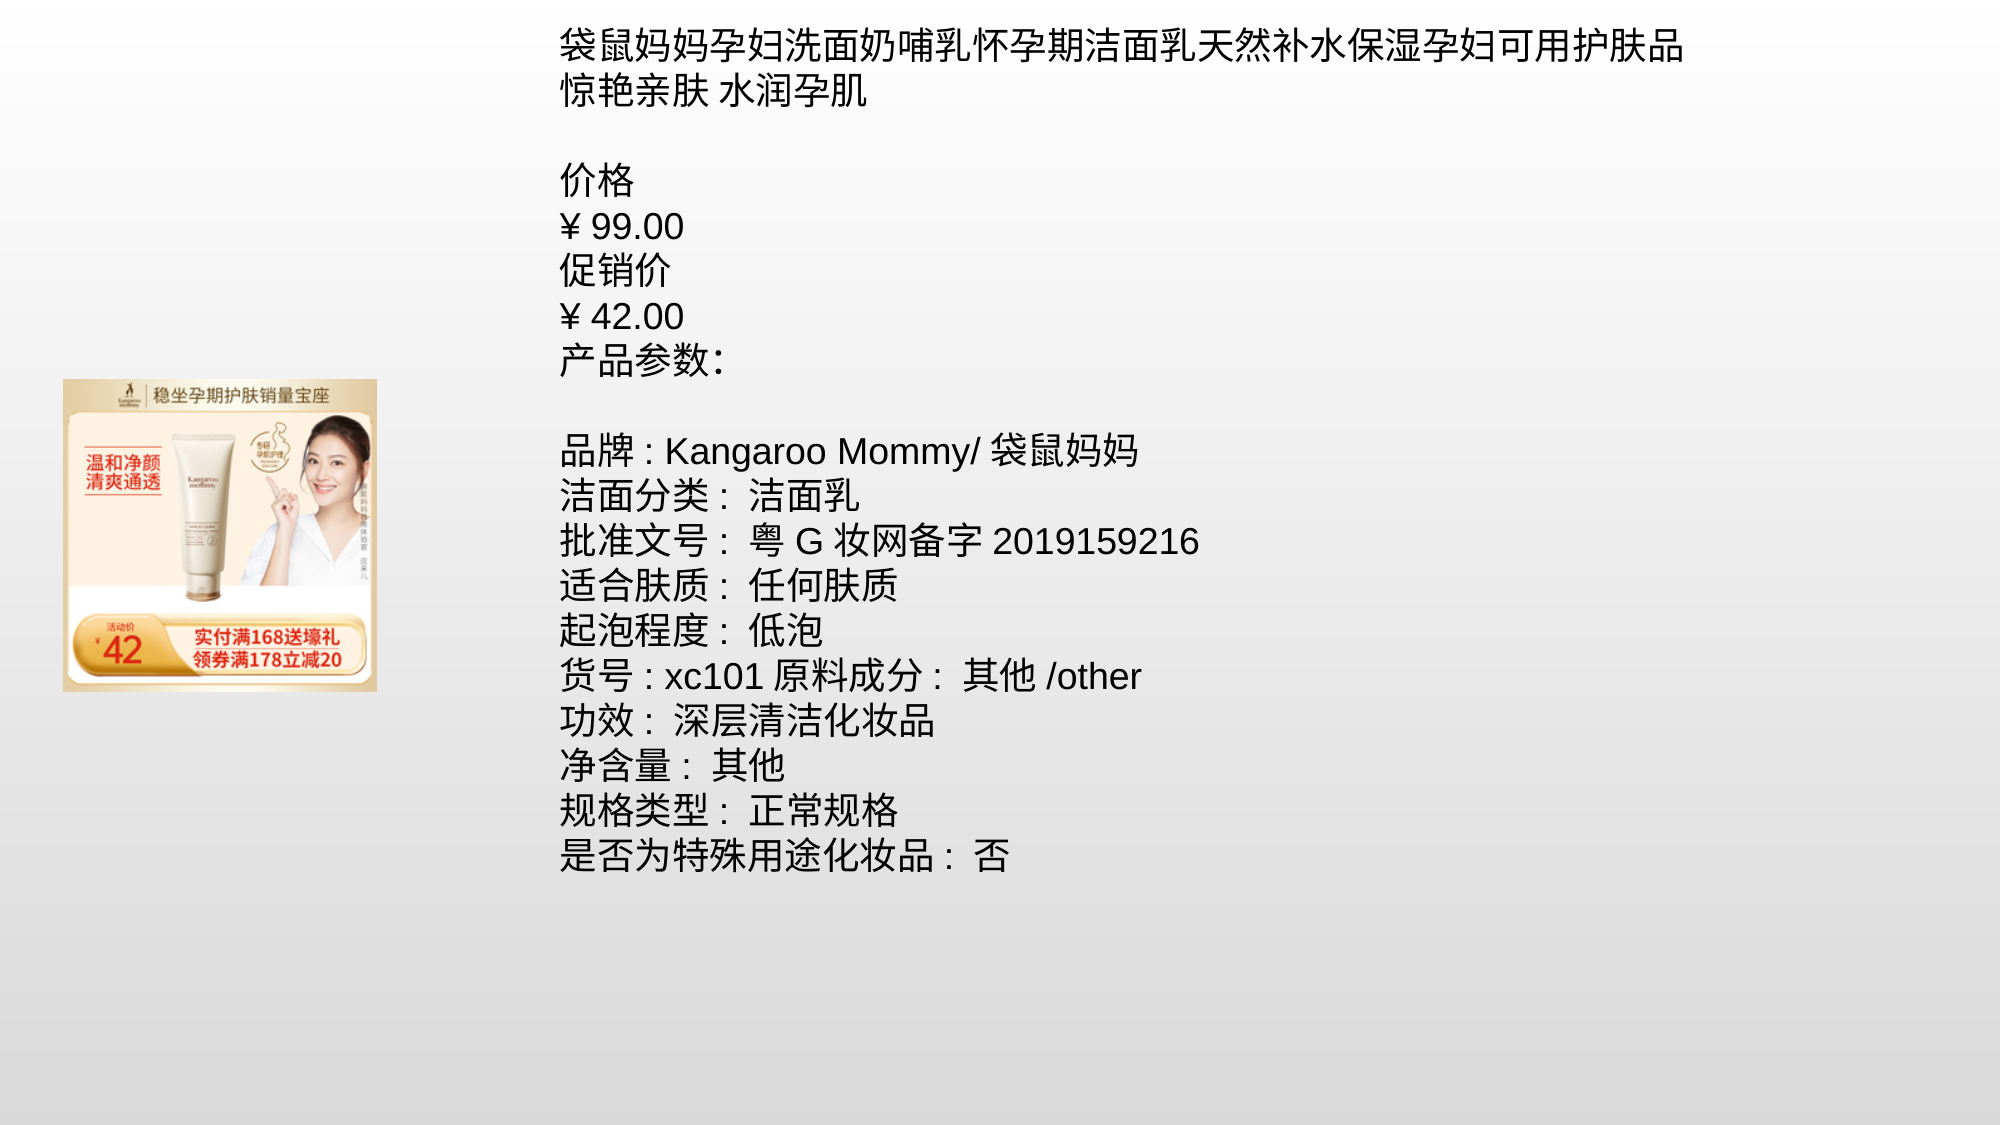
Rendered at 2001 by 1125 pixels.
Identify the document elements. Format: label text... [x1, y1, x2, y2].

text_box 袋鼠妈妈孕妇洗面奶哺乳怀孕期洁面乳天然补水保湿孕妇可用护肤品 惊艳亲肤 水润孕肌 价格 ¥ 99.00 促销价 ¥ 42.00 产品参数： 品牌: Kangaroo Mommy/袋鼠妈妈 洁面分类: 洁面乳 批准文号: 粤G妆网备字2019159216 适合肤质: 任何肤质 起泡程度: 低泡 货号: xc101原料成分: 其他/other 功效: 深层清洁化妆品 净含量: 其他 规格类型: 正常规格 是否为特殊用途化妆品: 否 [545, 14, 1912, 884]
picture [63, 379, 377, 692]
